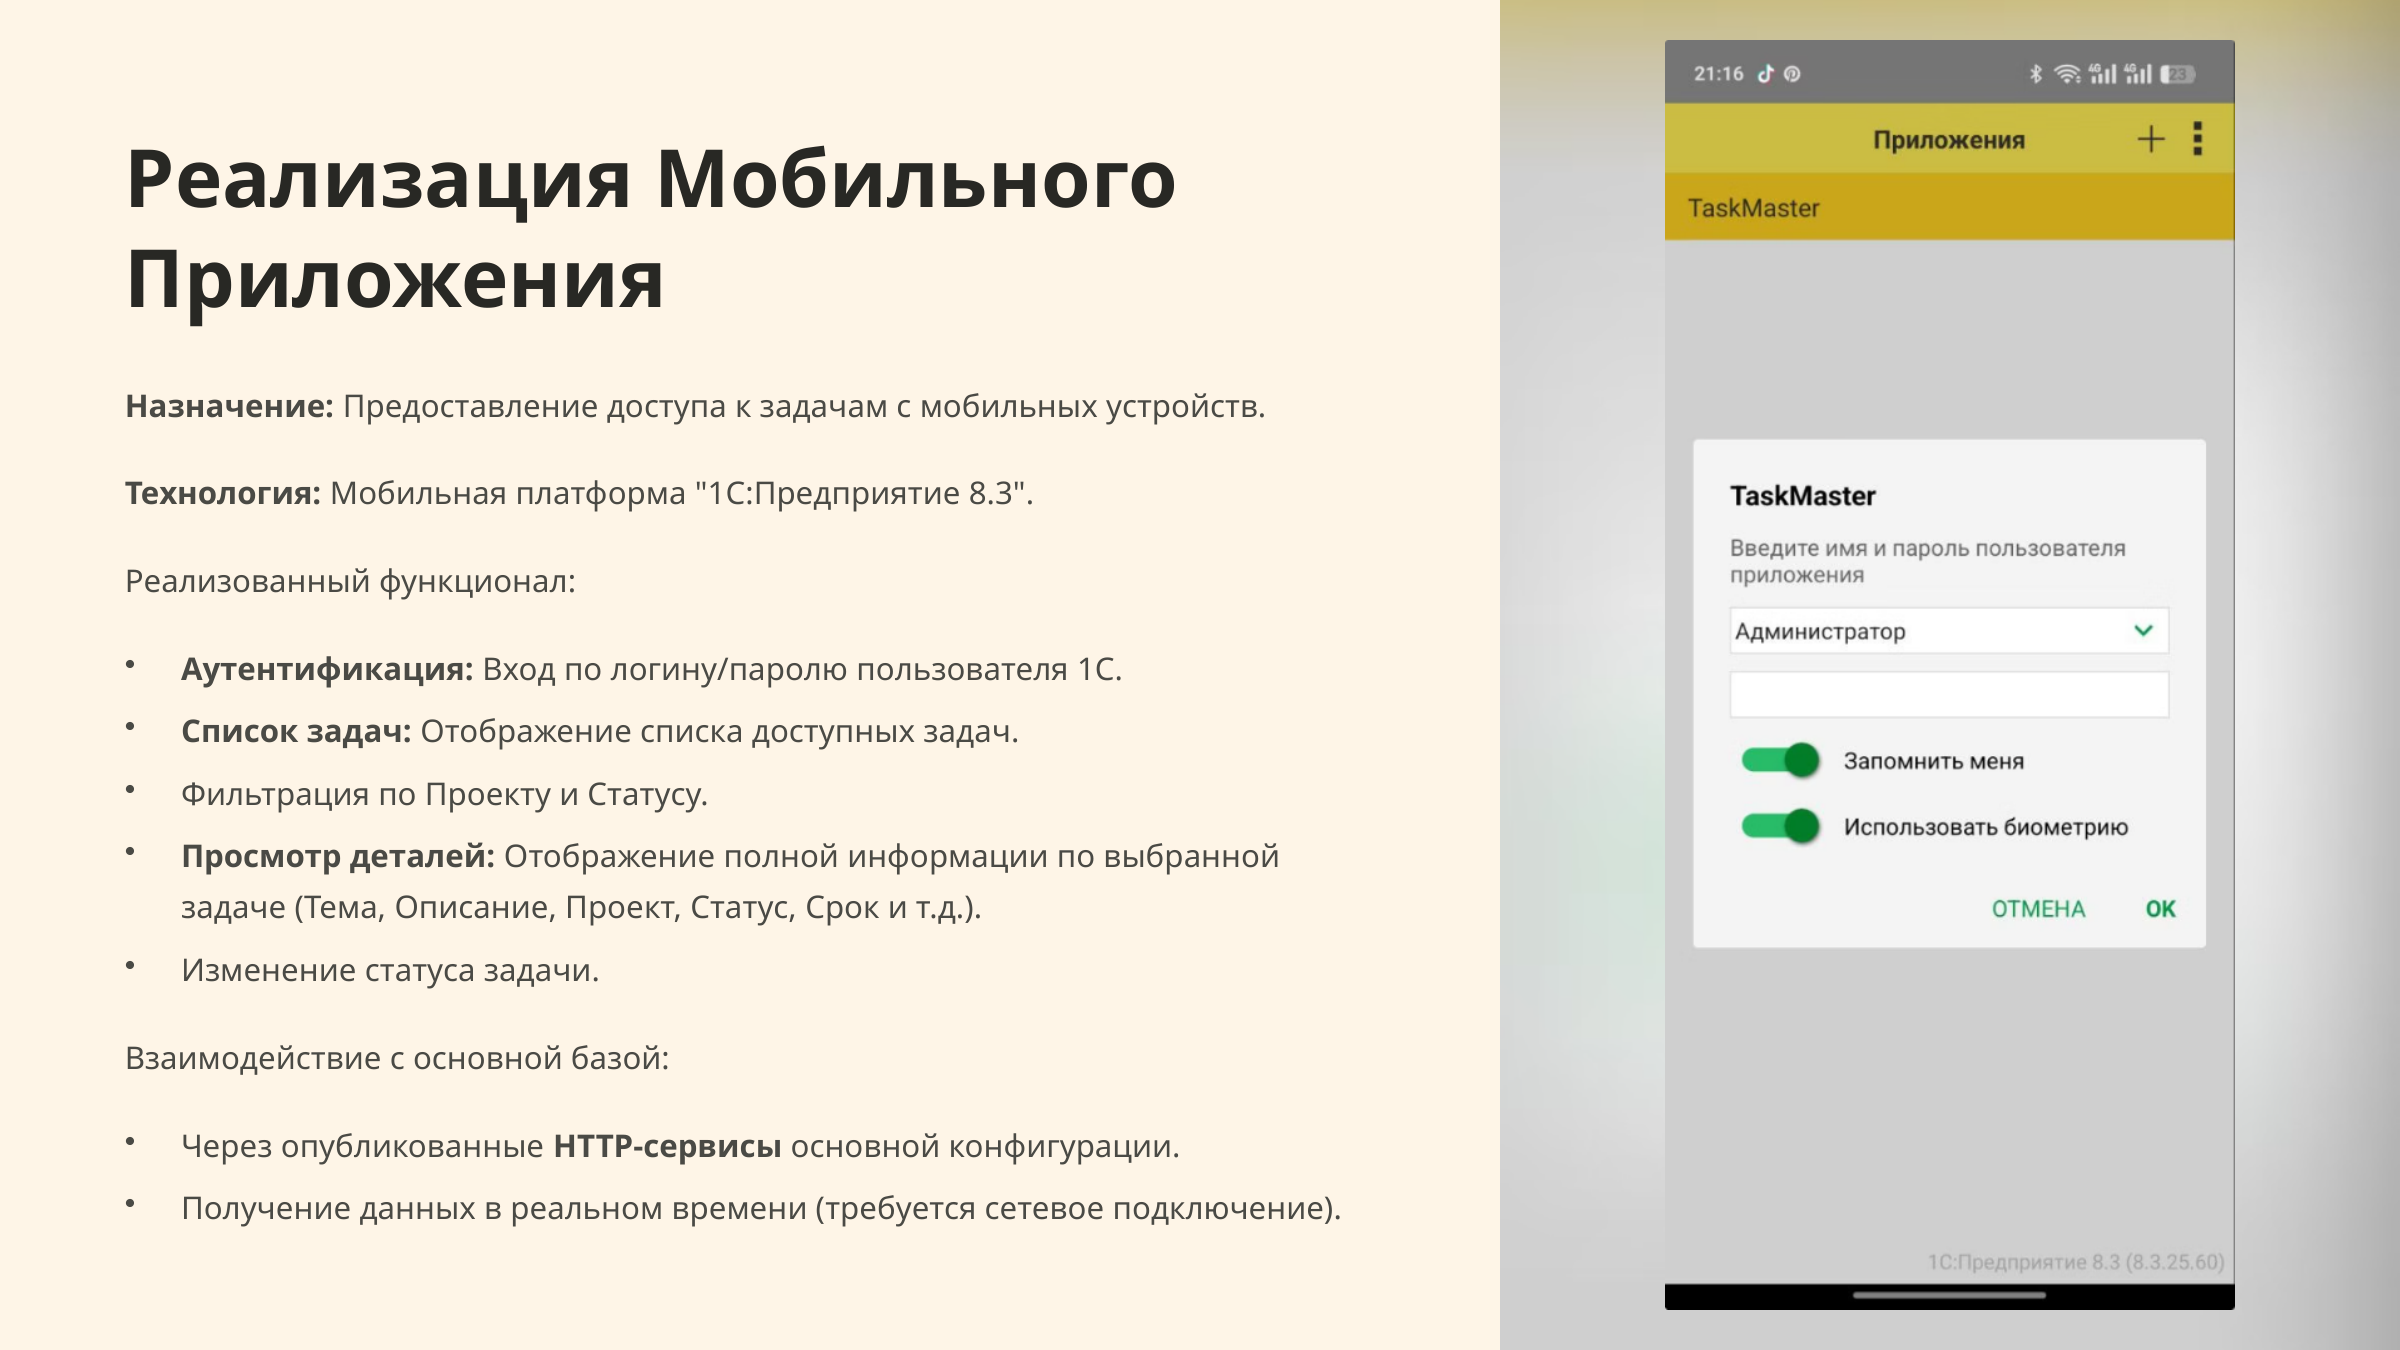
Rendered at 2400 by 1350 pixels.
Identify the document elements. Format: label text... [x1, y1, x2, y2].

text_box Назначение: Предоставление доступа к задачам с мобильных устройств. [124, 372, 1375, 424]
picture [1499, 0, 2400, 1350]
text_box Список задач: Отображение списка доступных задач. [124, 697, 1375, 750]
text_box Взаимодействие с основной базой: [124, 1024, 1375, 1076]
text_box Получение данных в реальном времени (требуется сетевое подключение). [124, 1174, 1375, 1227]
text_box Изменение статуса задачи. [124, 937, 1375, 989]
text_box Через опубликованные HTTP-сервисы основной конфигурации. [124, 1112, 1375, 1164]
text_box Технология: Мобильная платформа "1С:Предприятие 8.3". [124, 460, 1375, 512]
text_box Реализация Мобильного Приложения [124, 123, 1375, 325]
text_box Реализованный функционал: [124, 547, 1375, 599]
text_box Аутентификация: Вход по логину/паролю пользователя 1С. [124, 635, 1375, 687]
text_box Фильтрация по Проекту и Статусу. [124, 760, 1375, 812]
text_box Просмотр деталей: Отображение полной информации по выбранной задаче (Тема, Описание, Проект, Статус, Срок и т.д.). [124, 823, 1375, 926]
